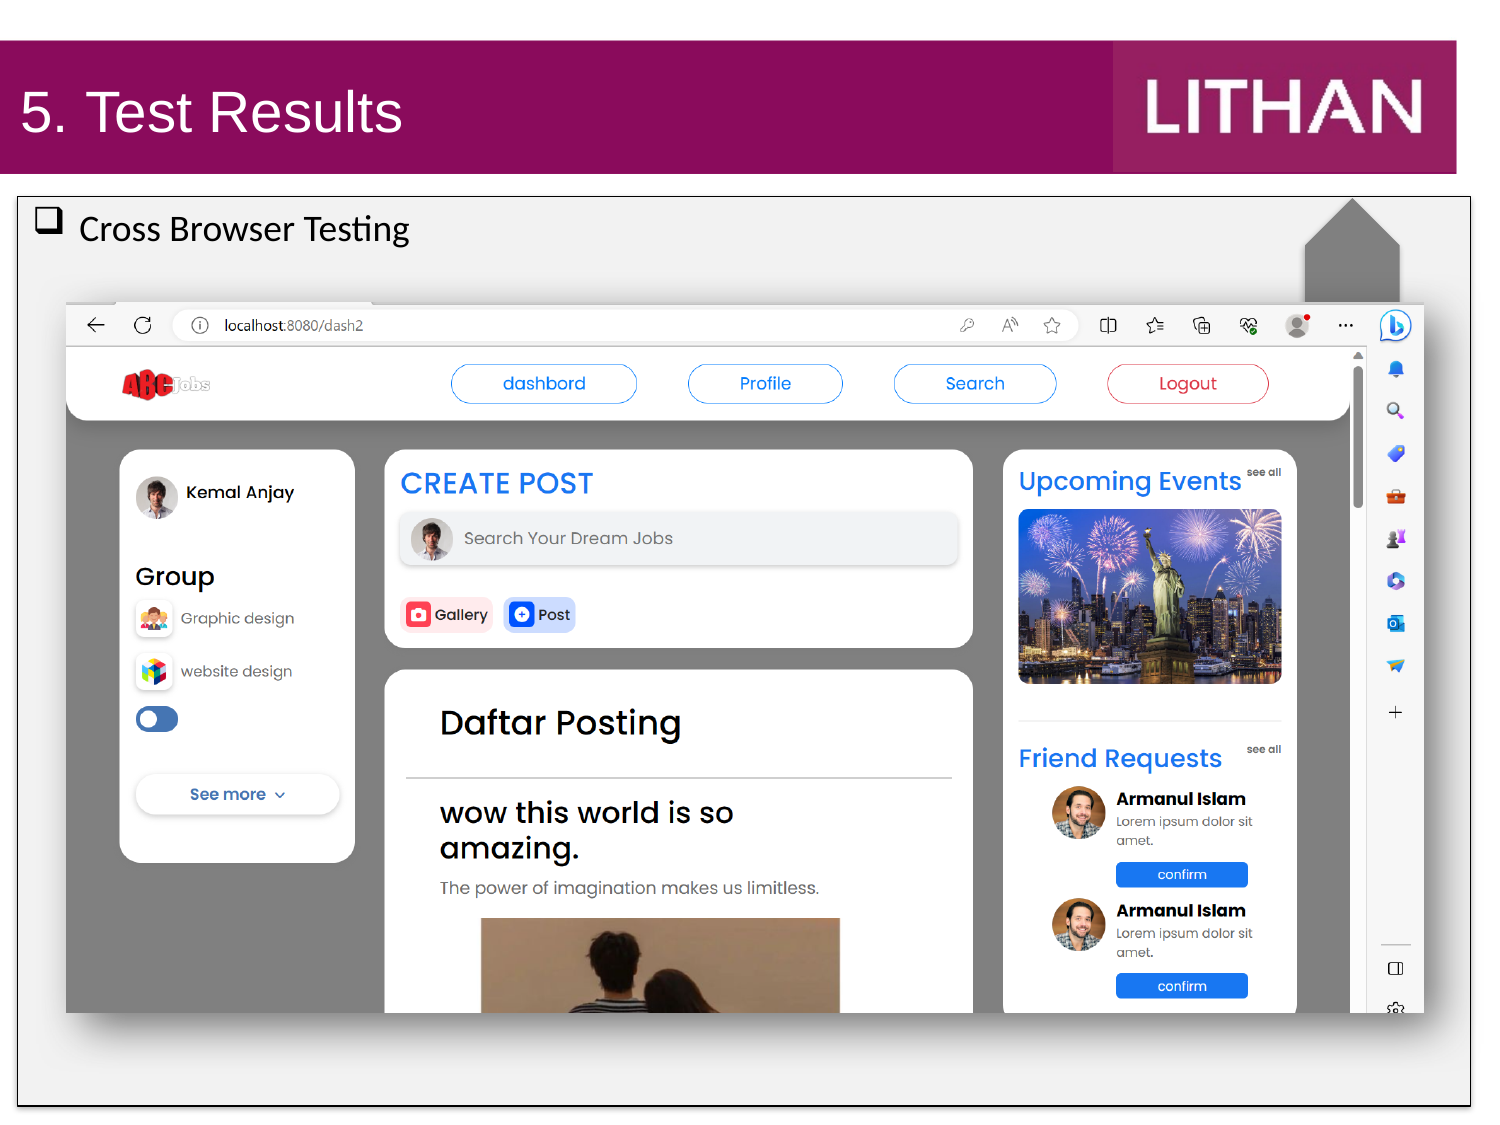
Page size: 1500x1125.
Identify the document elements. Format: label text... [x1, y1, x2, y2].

picture [0, 37, 1460, 178]
picture [65, 302, 1424, 1014]
text_box 5. Test Results [5, 66, 1104, 152]
text_box Cross Browser Testing [17, 196, 1471, 1107]
text_box [1304, 197, 1401, 284]
